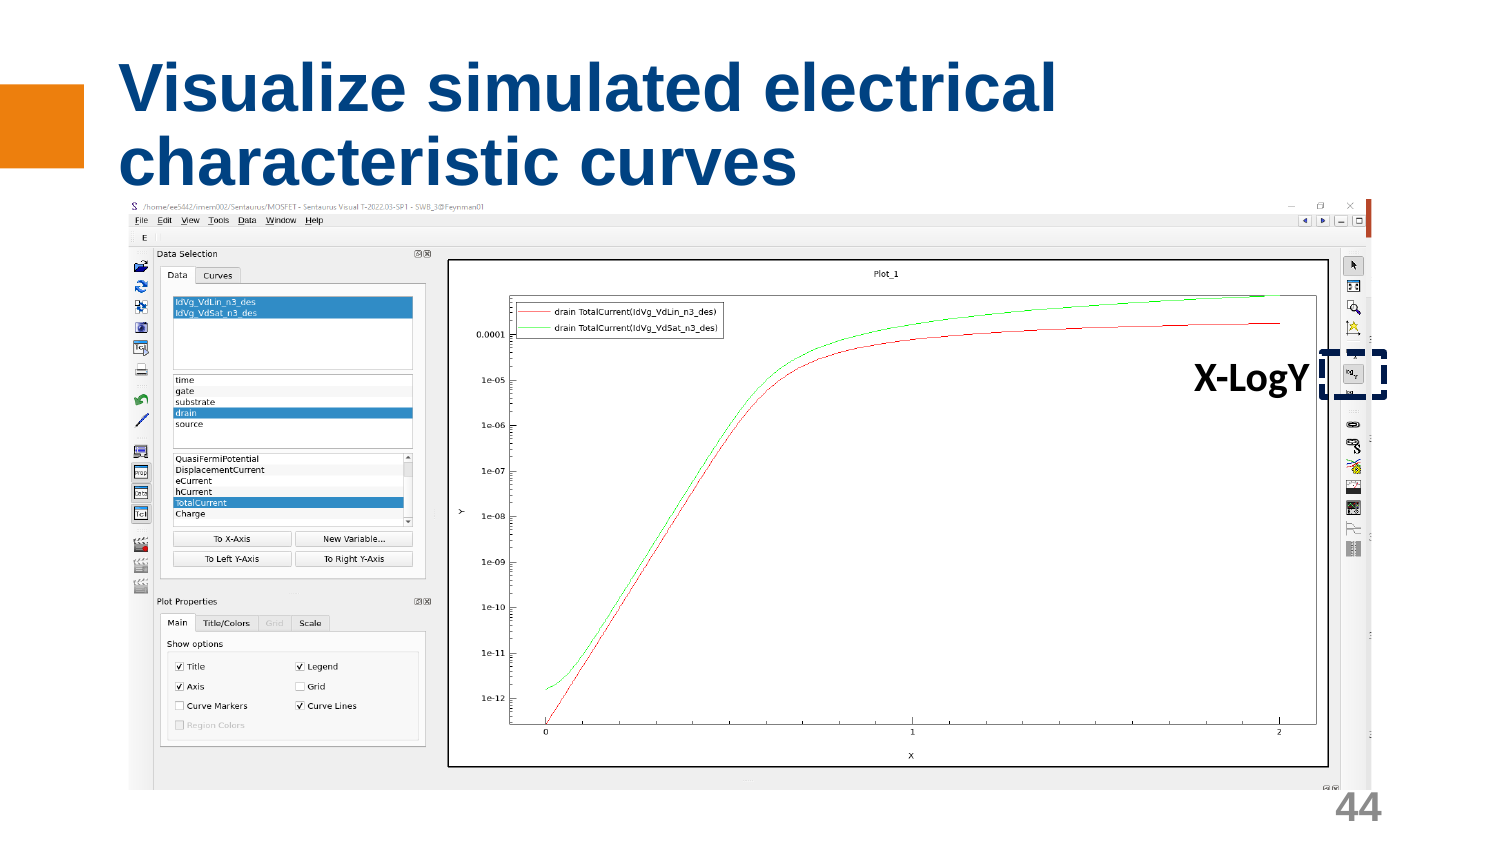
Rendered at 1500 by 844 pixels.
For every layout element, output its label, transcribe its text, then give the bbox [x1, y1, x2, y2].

picture [128, 199, 1372, 790]
text_box [1372, 352, 1385, 397]
slide_number 44 [1275, 782, 1397, 827]
title Visualize simulated electrical characteristic curves [103, 44, 1397, 208]
